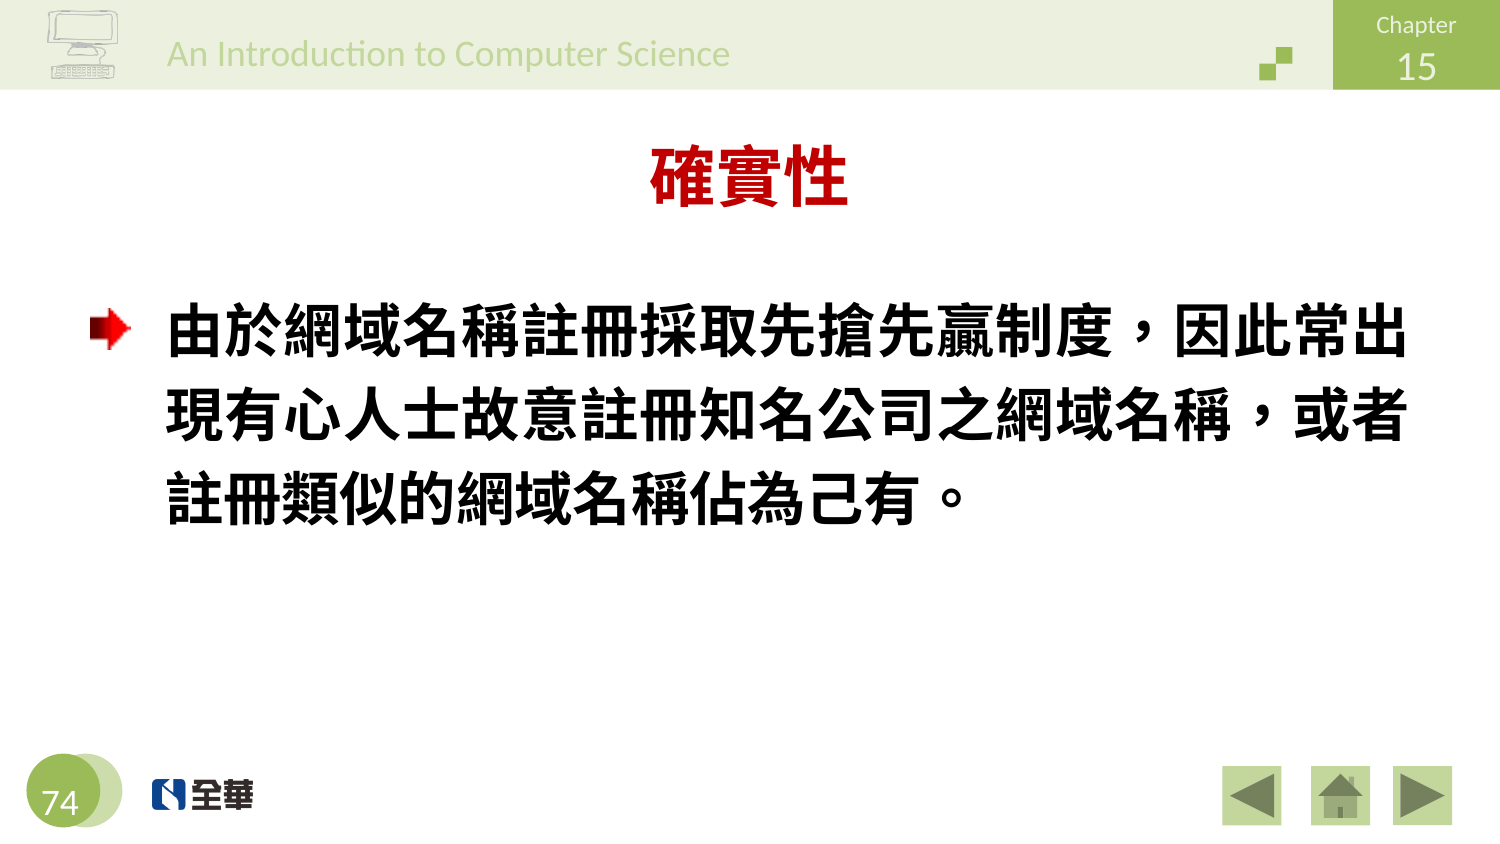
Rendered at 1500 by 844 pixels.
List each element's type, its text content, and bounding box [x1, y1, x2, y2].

picture [47, 10, 118, 79]
picture [152, 779, 253, 810]
list 由於網域名稱註冊採取先搶先贏制度，因此常出現有心人士故意註冊知名公司之網域名稱，或者註冊類似的網域名稱佔為己有。 [75, 272, 1425, 754]
title 確實性 [75, 104, 1425, 245]
picture [90, 308, 131, 350]
